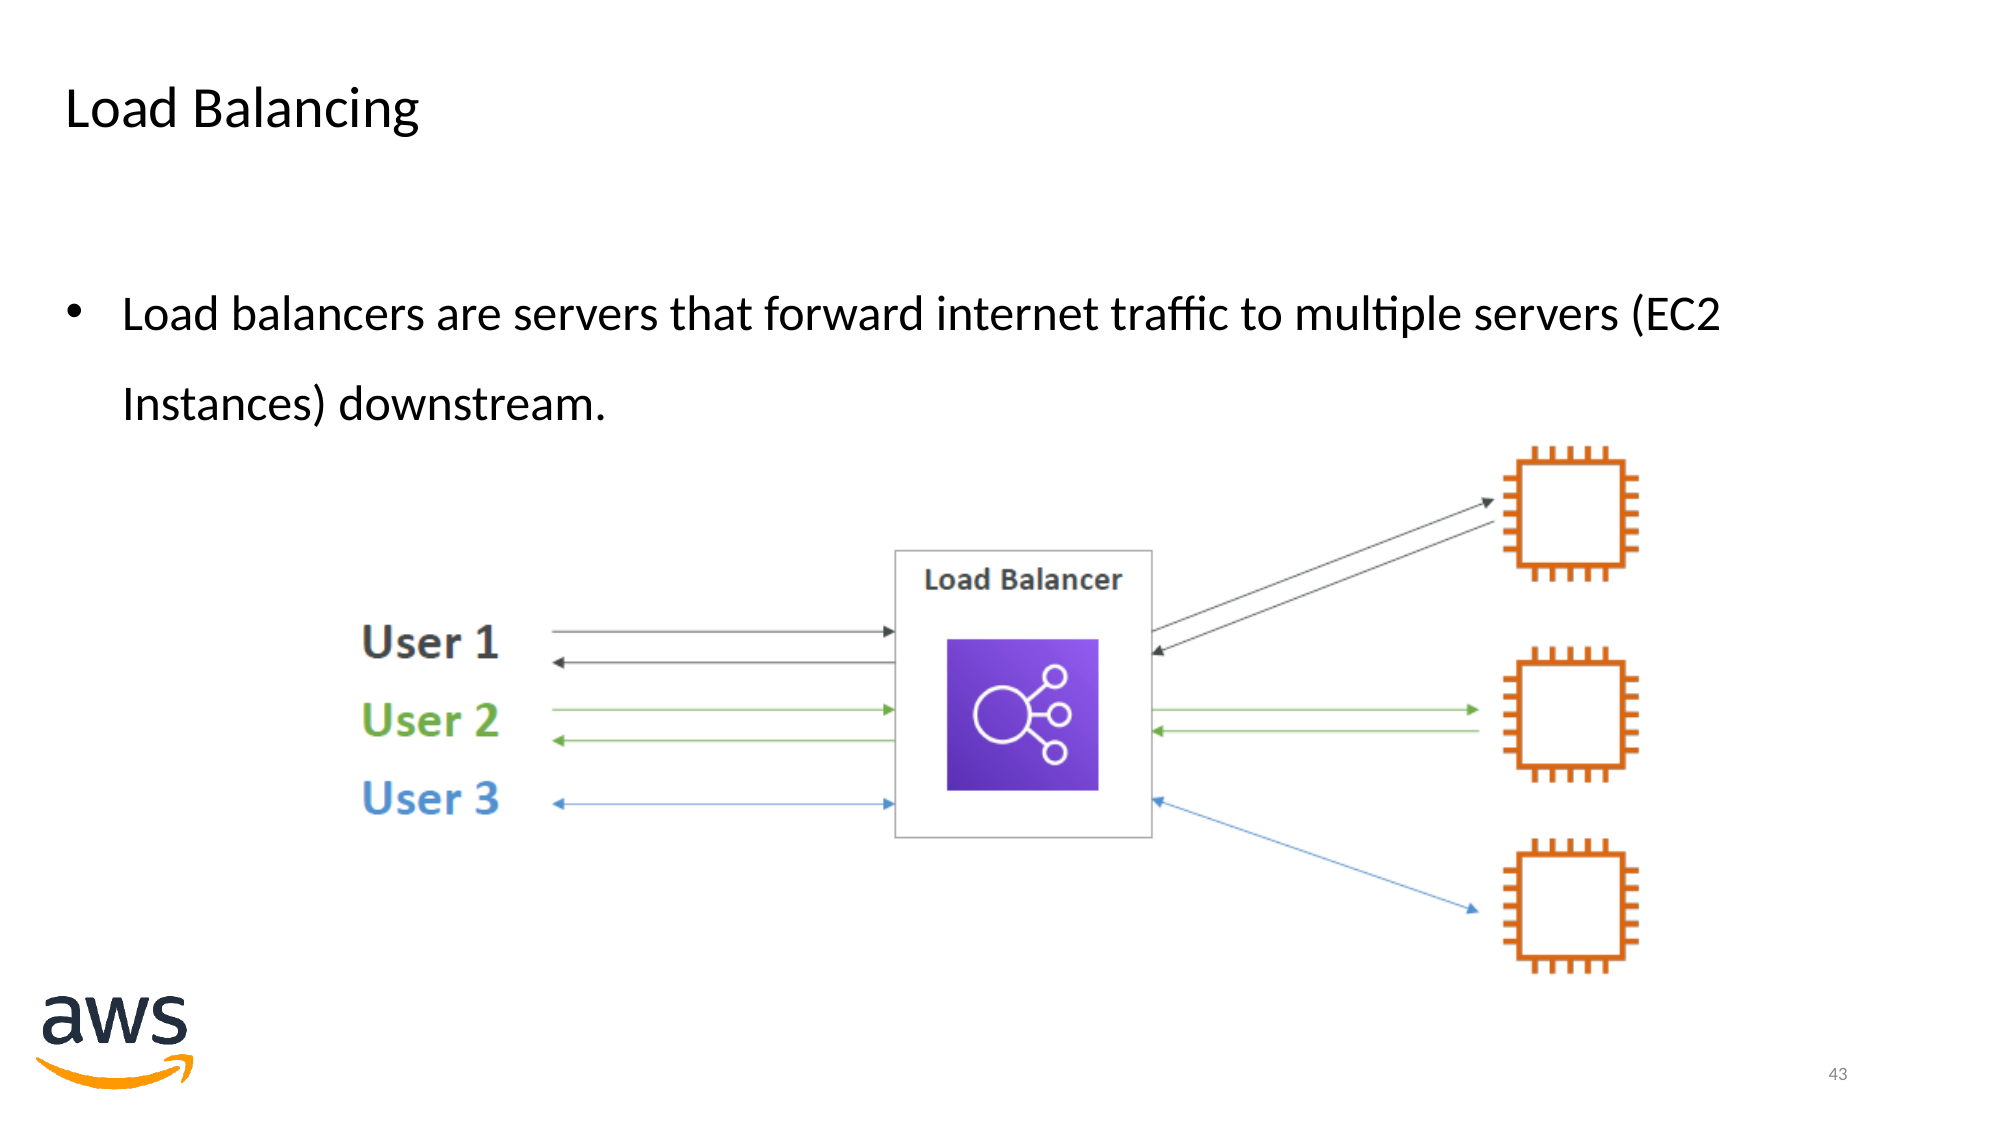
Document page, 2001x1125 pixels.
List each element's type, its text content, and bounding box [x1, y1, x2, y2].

slide_number ‹#› [1412, 1042, 1863, 1103]
picture [348, 445, 1652, 980]
title Load Balancing [50, 0, 1433, 218]
picture [0, 956, 227, 1125]
text_box Load balancers are servers that forward internet traffic to multiple servers (EC2 Instances) downstream. [50, 242, 1895, 618]
